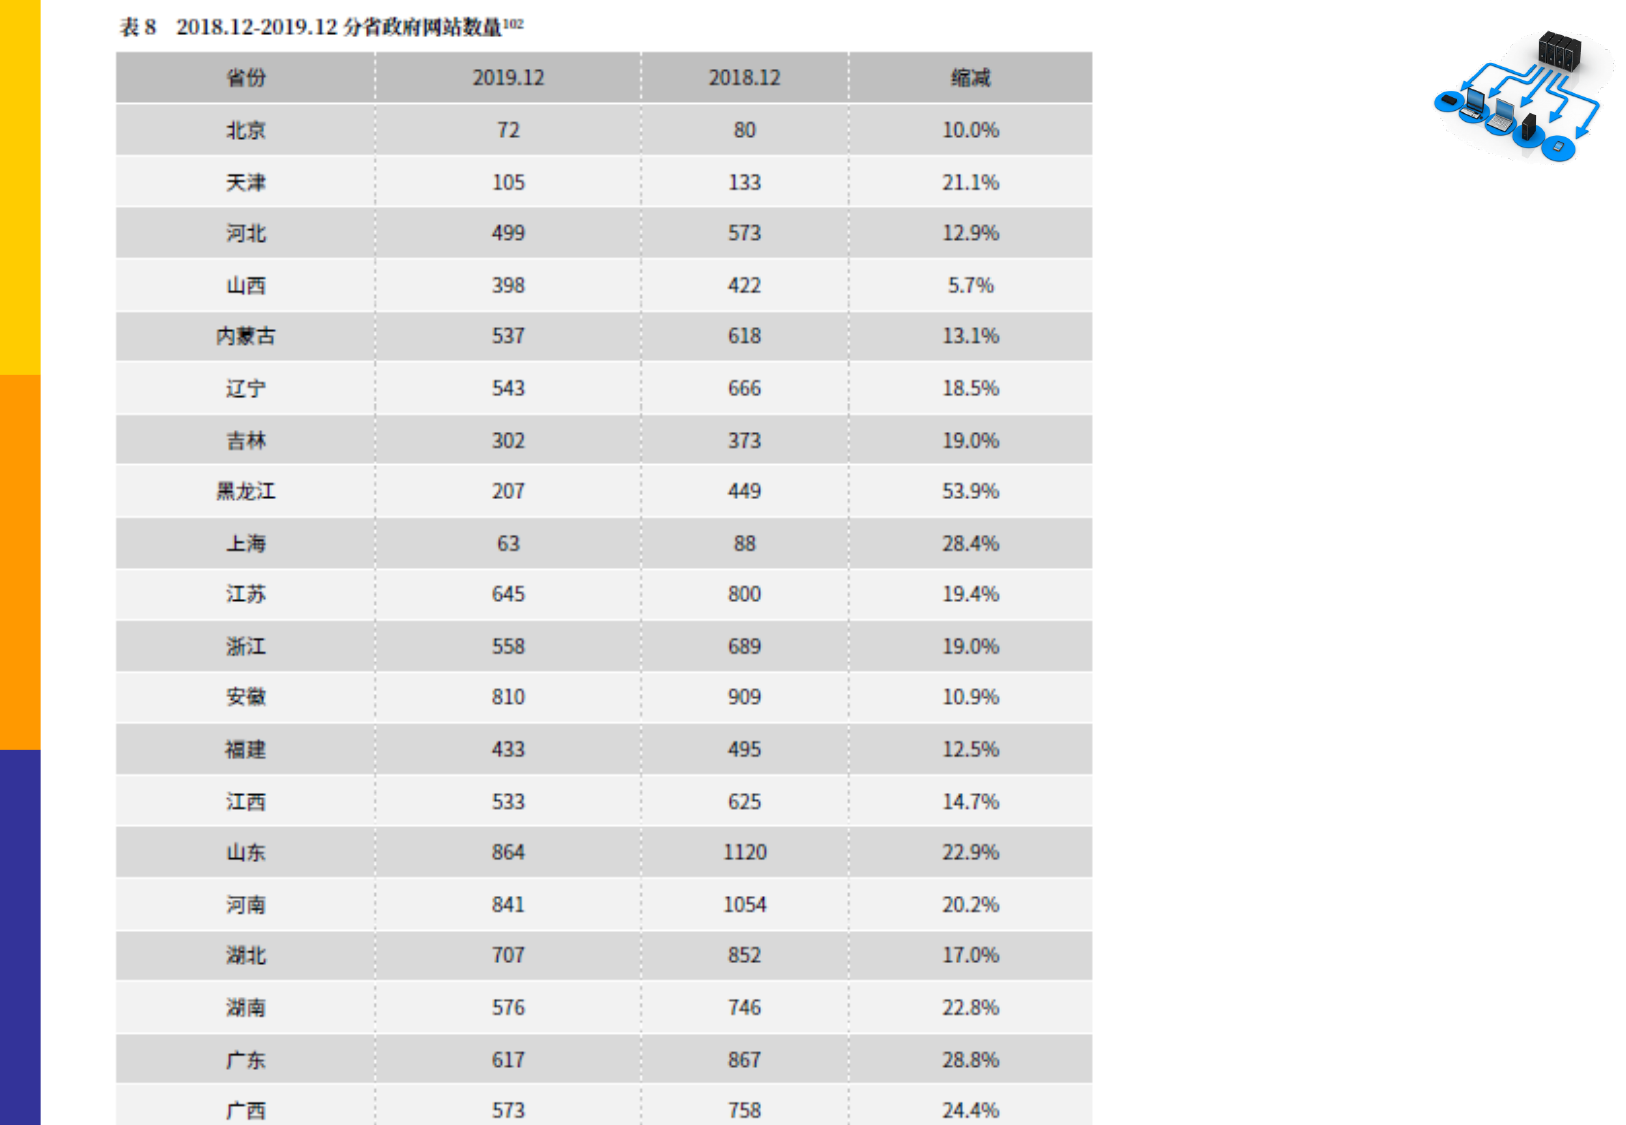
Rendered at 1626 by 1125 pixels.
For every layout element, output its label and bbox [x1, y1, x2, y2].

picture [1431, 30, 1616, 165]
picture [103, 2, 1120, 1125]
